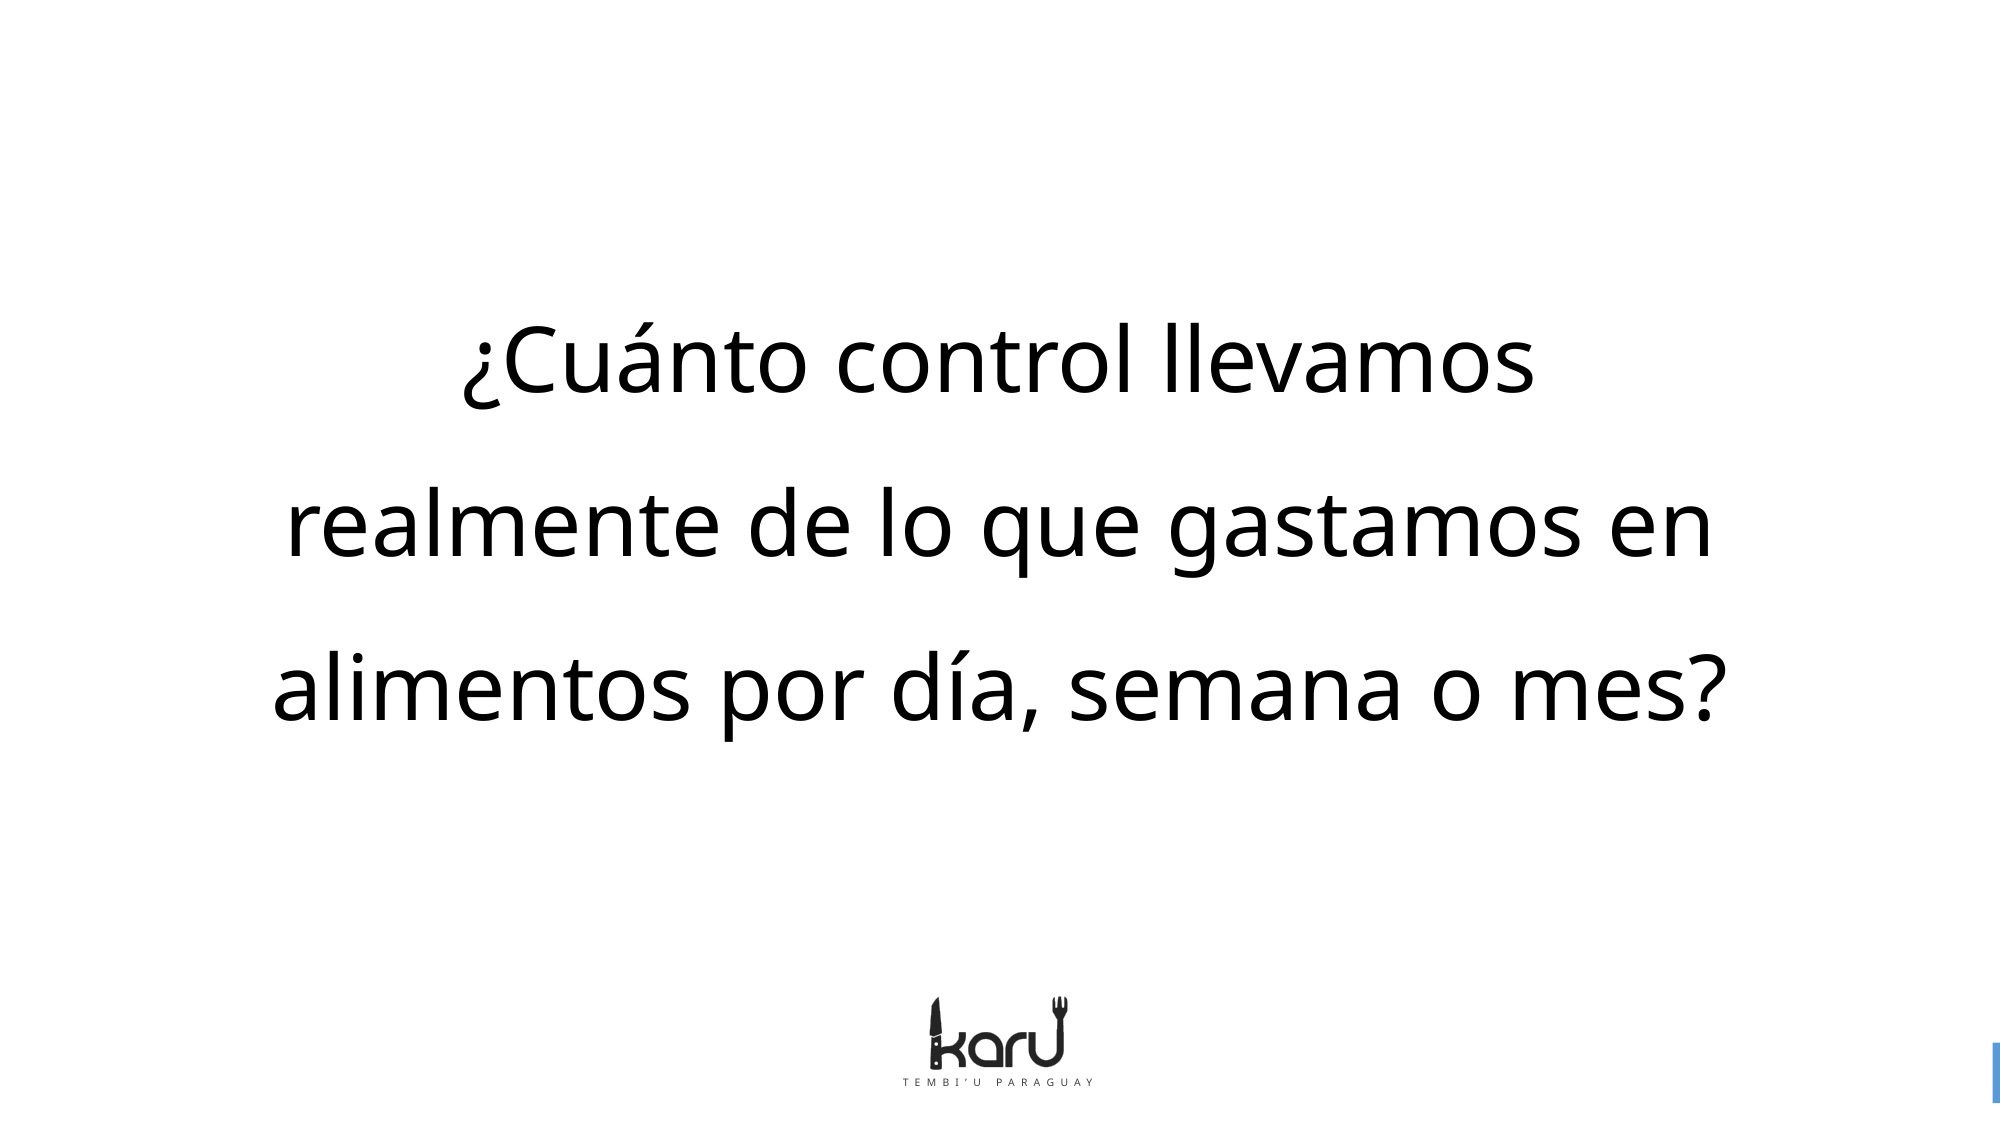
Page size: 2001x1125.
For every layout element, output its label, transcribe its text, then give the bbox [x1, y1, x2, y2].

title ¿Cuánto control llevamos realmente de lo que gastamos en alimentos por día, semana o mes? [249, 184, 1750, 746]
picture [910, 972, 1085, 1103]
